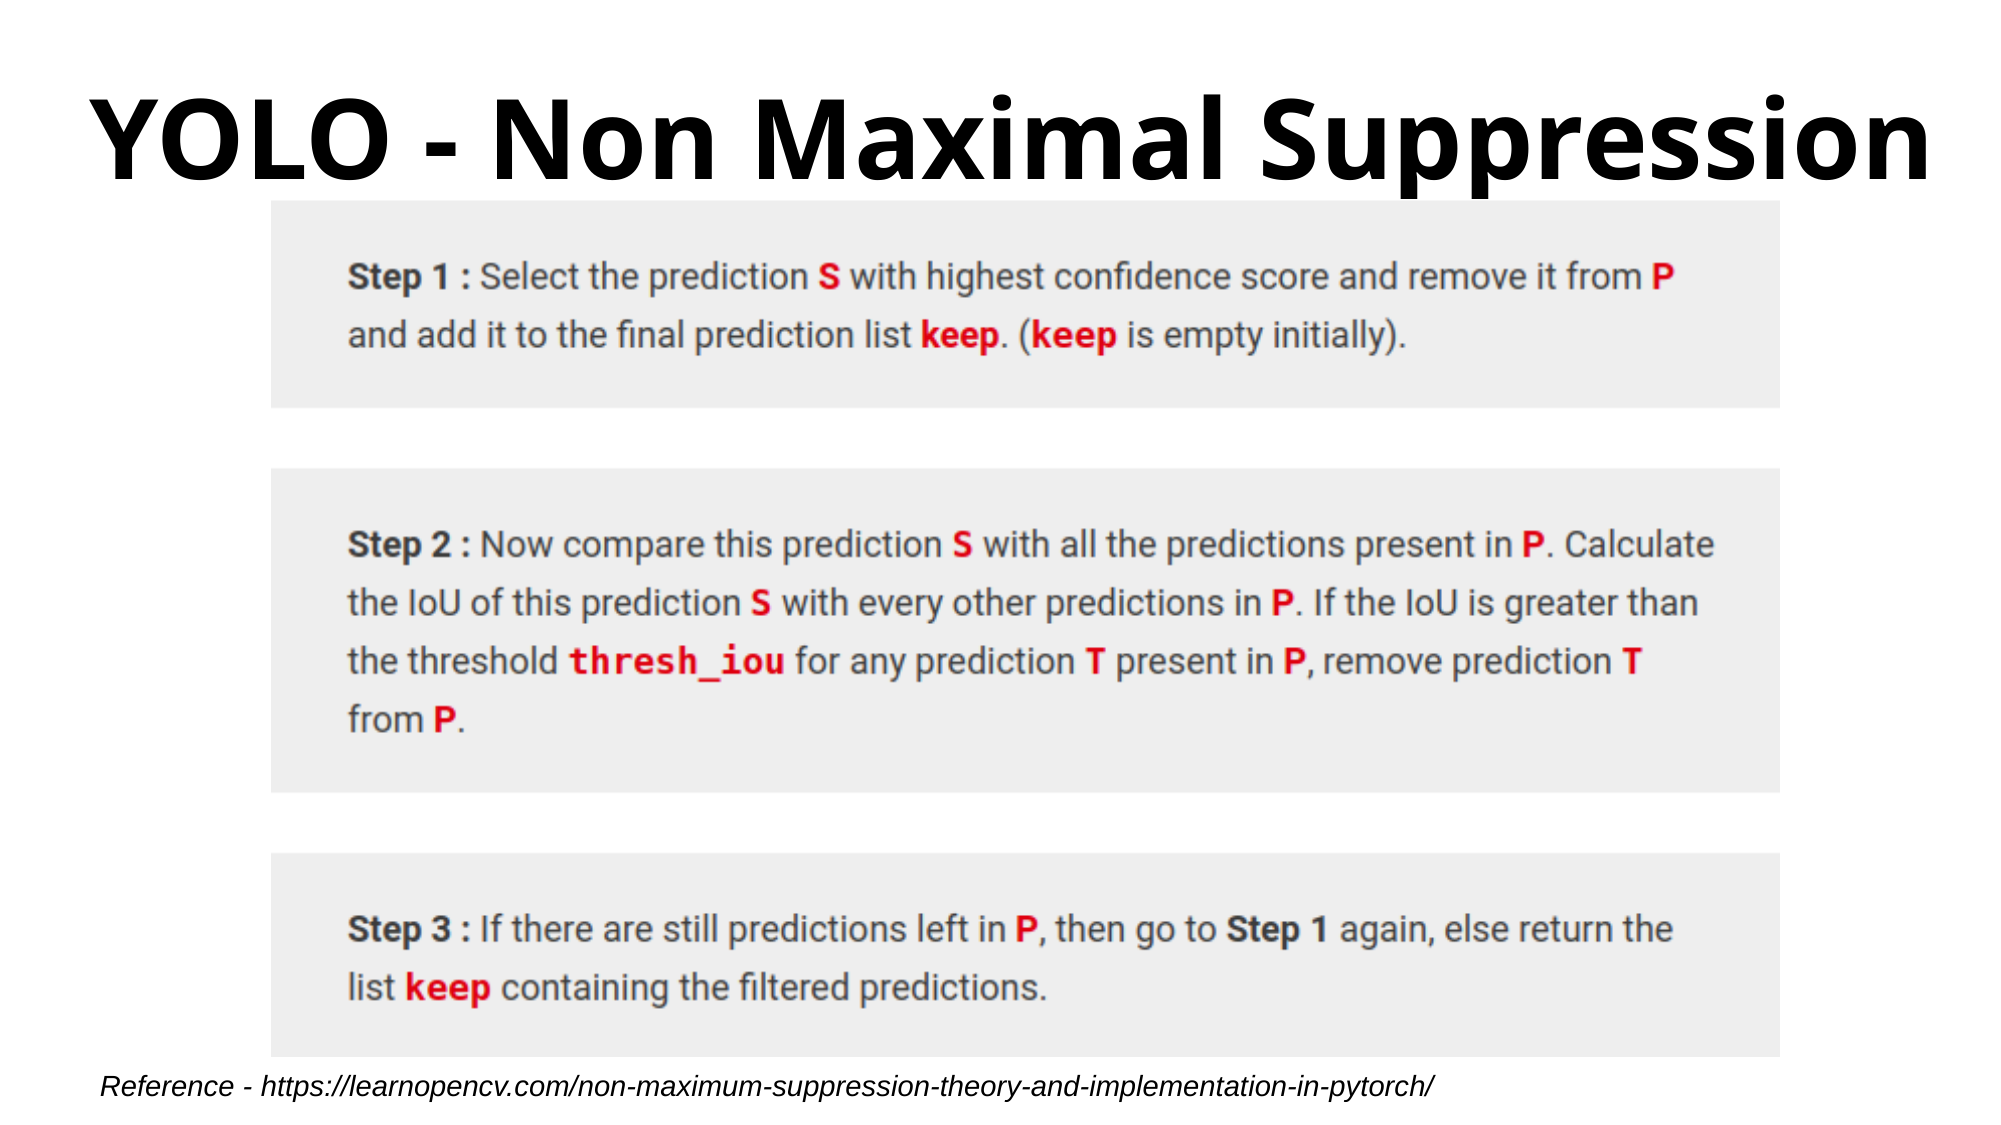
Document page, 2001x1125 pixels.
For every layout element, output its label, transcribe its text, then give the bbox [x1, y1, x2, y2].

text_box YOLO - Non Maximal Suppression [74, 62, 2000, 225]
picture [270, 198, 1781, 1057]
text_box Reference - https://learnopencv.com/non-maximum-suppression-theory-and-implementation-in-pytorch/ [85, 1052, 1567, 1118]
